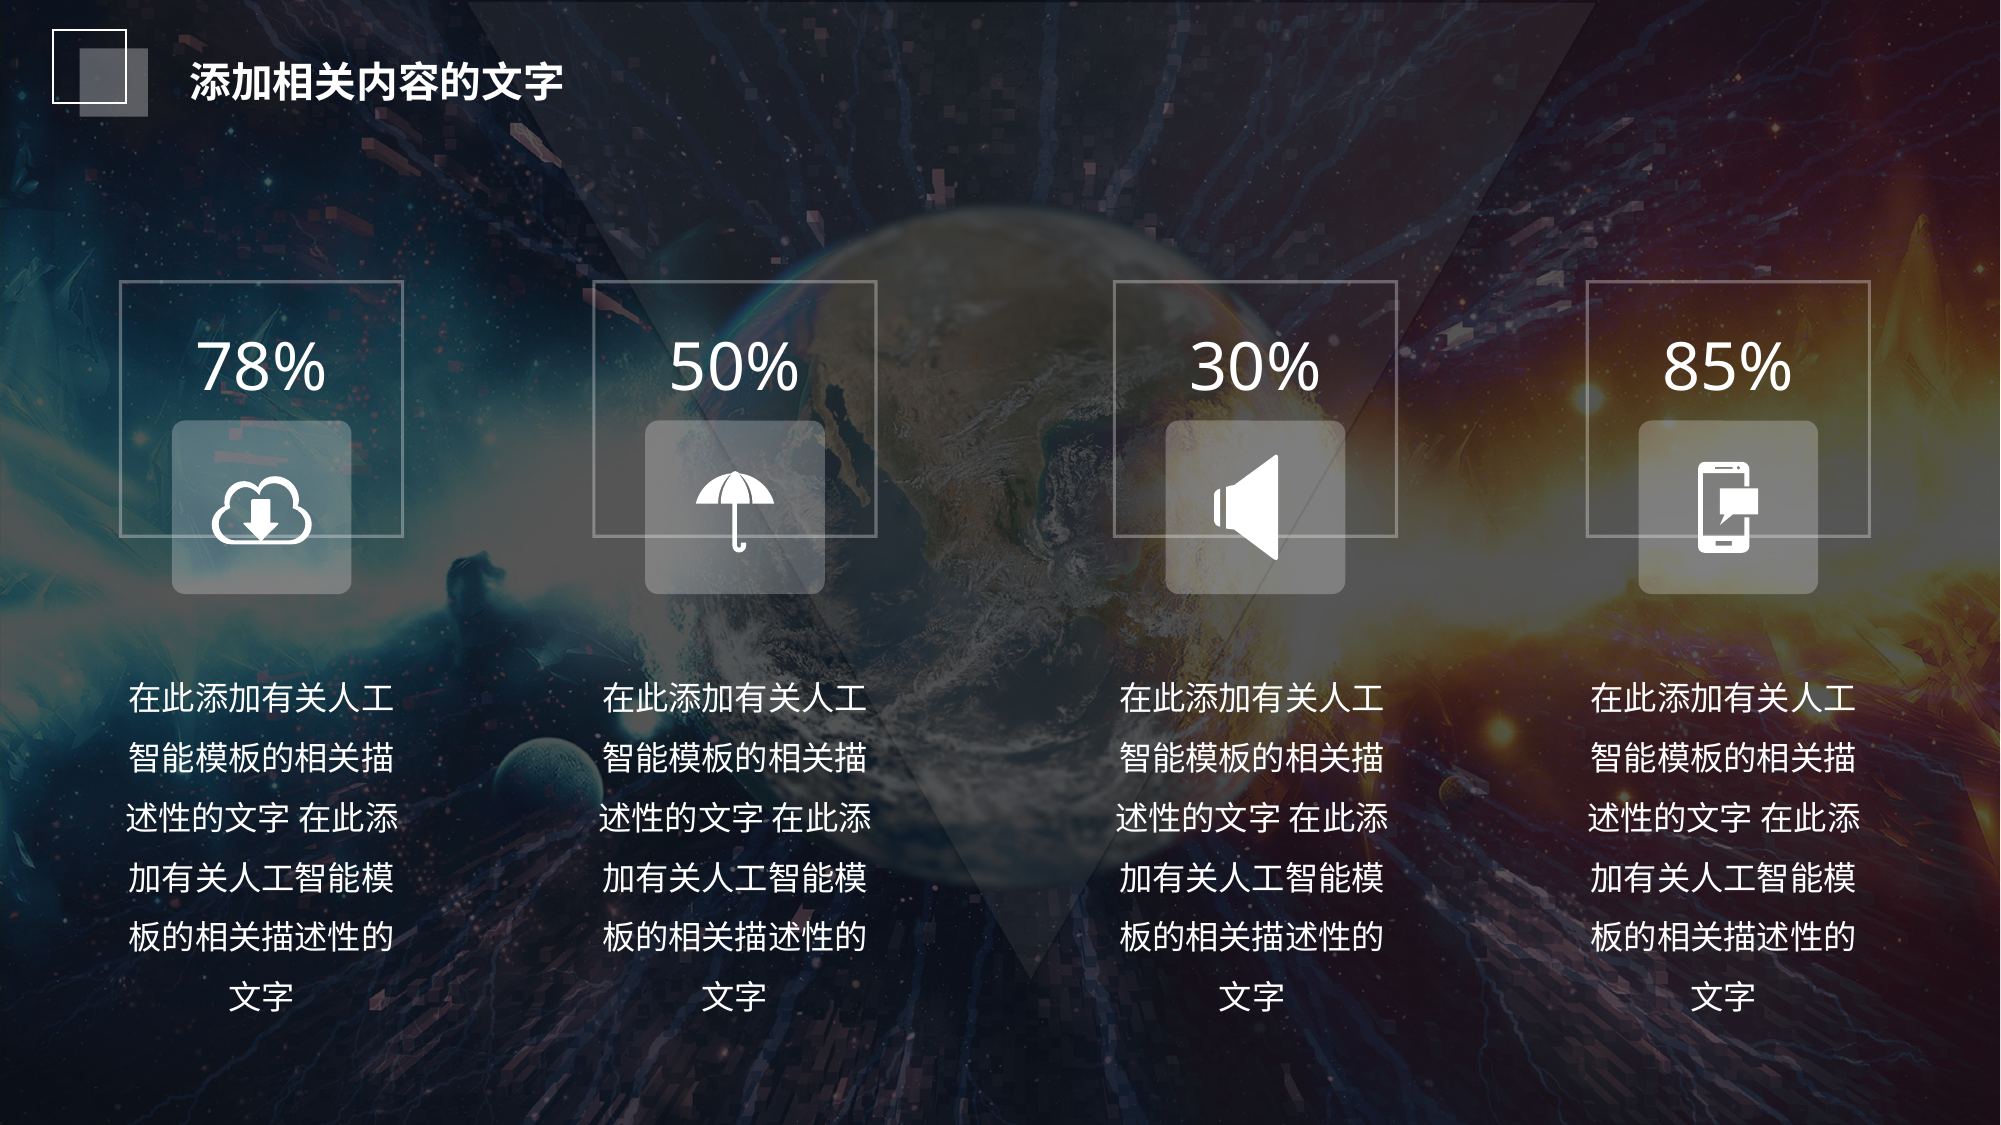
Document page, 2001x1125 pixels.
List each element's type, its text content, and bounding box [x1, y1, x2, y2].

text_box 在此添加有关人工智能模板的相关描述性的文字 在此添加有关人工智能模板的相关描述性的文字 [1569, 649, 1879, 1024]
text_box 85% [1586, 281, 1870, 537]
text_box [695, 471, 775, 553]
text_box [644, 419, 826, 596]
text_box 30% [1113, 281, 1398, 537]
text_box 50% [593, 281, 877, 537]
text_box 在此添加有关人工智能模板的相关描述性的文字 在此添加有关人工智能模板的相关描述性的文字 [107, 649, 417, 1024]
text_box [1164, 419, 1347, 596]
text_box 在此添加有关人工智能模板的相关描述性的文字 在此添加有关人工智能模板的相关描述性的文字 [580, 649, 890, 1024]
text_box [1637, 419, 1820, 596]
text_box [1214, 451, 1278, 564]
text_box [211, 476, 312, 545]
text_box [170, 419, 353, 596]
text_box 在此添加有关人工智能模板的相关描述性的文字 在此添加有关人工智能模板的相关描述性的文字 [1097, 649, 1407, 1024]
text_box 78% [119, 281, 404, 537]
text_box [1698, 461, 1759, 553]
